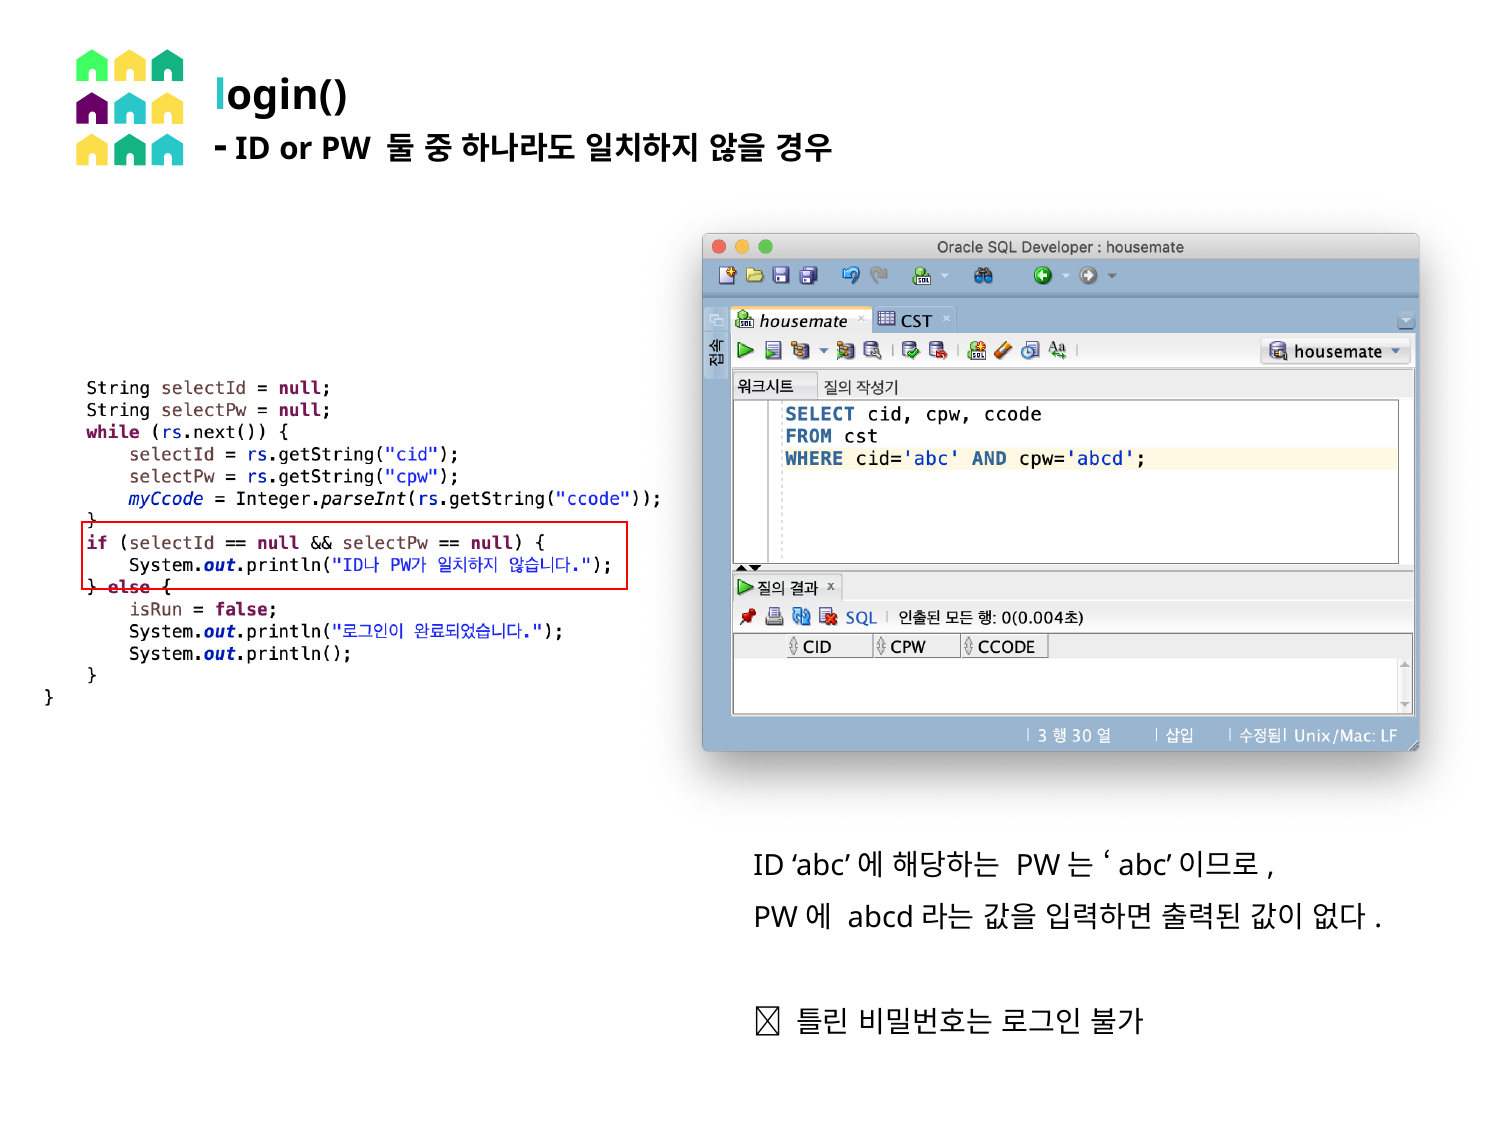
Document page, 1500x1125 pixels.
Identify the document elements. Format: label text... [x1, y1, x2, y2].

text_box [41, 189, 1500, 1047]
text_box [76, 49, 184, 166]
text_box login() - ID or PW 둘 중 하나라도 일치하지 않을 경우 [198, 60, 1080, 176]
